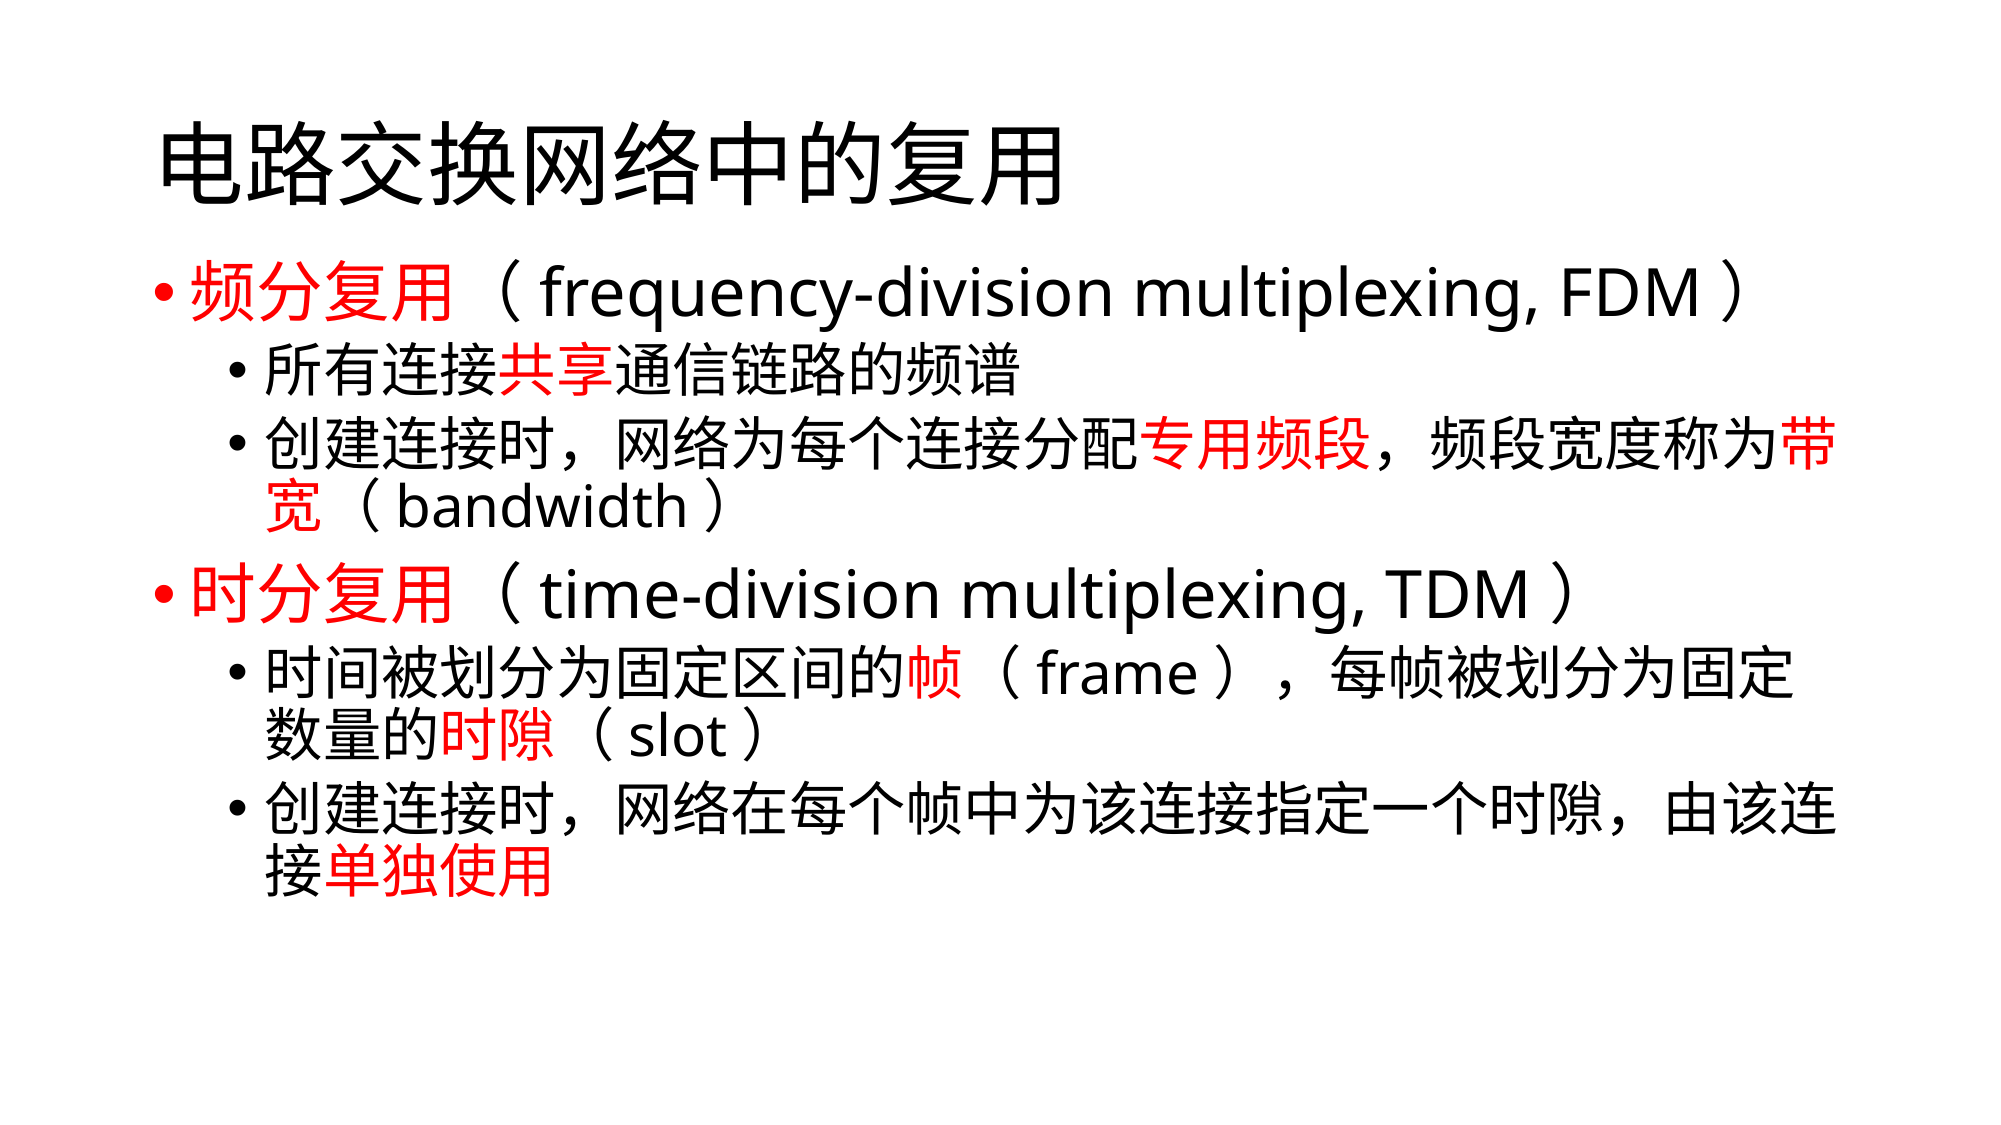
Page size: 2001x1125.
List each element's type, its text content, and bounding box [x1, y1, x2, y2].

title 电路交换网络中的复用 [137, 59, 1863, 251]
list 频分复用（frequency-division multiplexing, FDM） 所有连接共享通信链路的频谱 创建连接时，网络为每个连接分配专用频段，频段宽度称为带宽（bandwidth） 时分复用（time-division multiplexing, TDM） 时间被划分为固定区间的帧（frame），每帧被划分为固定数量的时隙（slot） 创建连接时，网络在每个帧中为该连接指定一个时隙，由该连接单独使用 [137, 251, 1863, 957]
